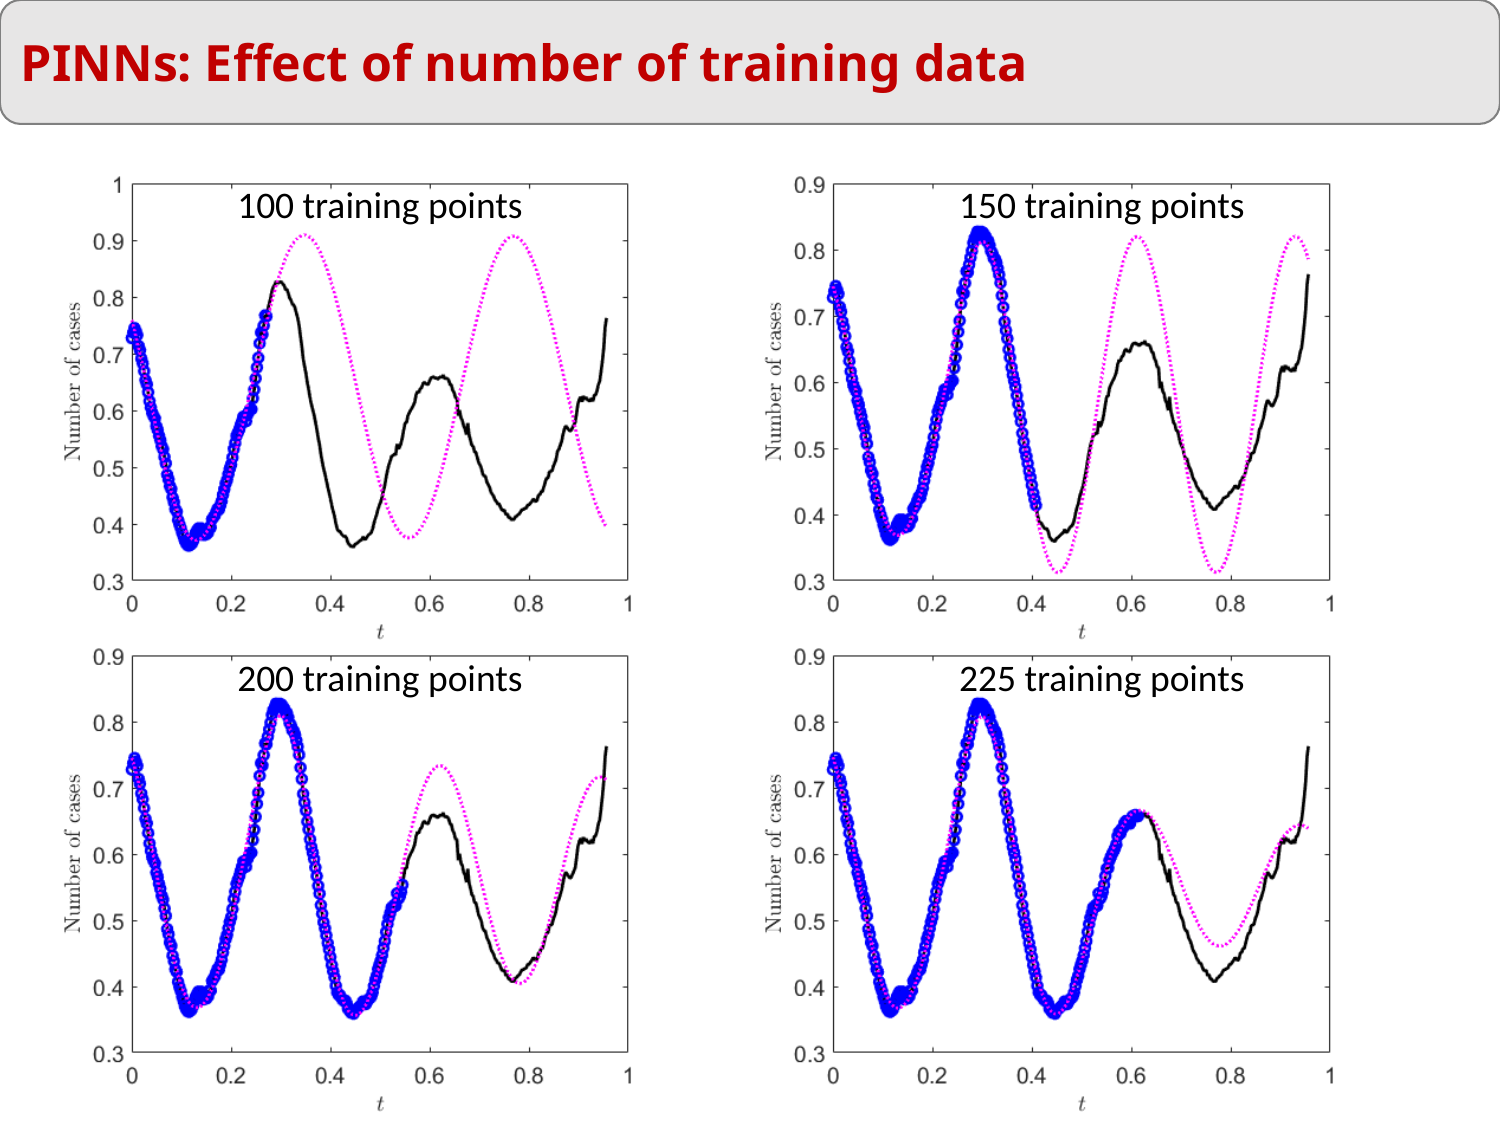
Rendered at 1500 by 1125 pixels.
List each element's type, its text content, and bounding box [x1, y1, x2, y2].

picture [60, 647, 652, 1120]
text_box PINNs: Effect of number of training data [0, 0, 1500, 125]
picture [762, 174, 1354, 1120]
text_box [60, 174, 652, 647]
